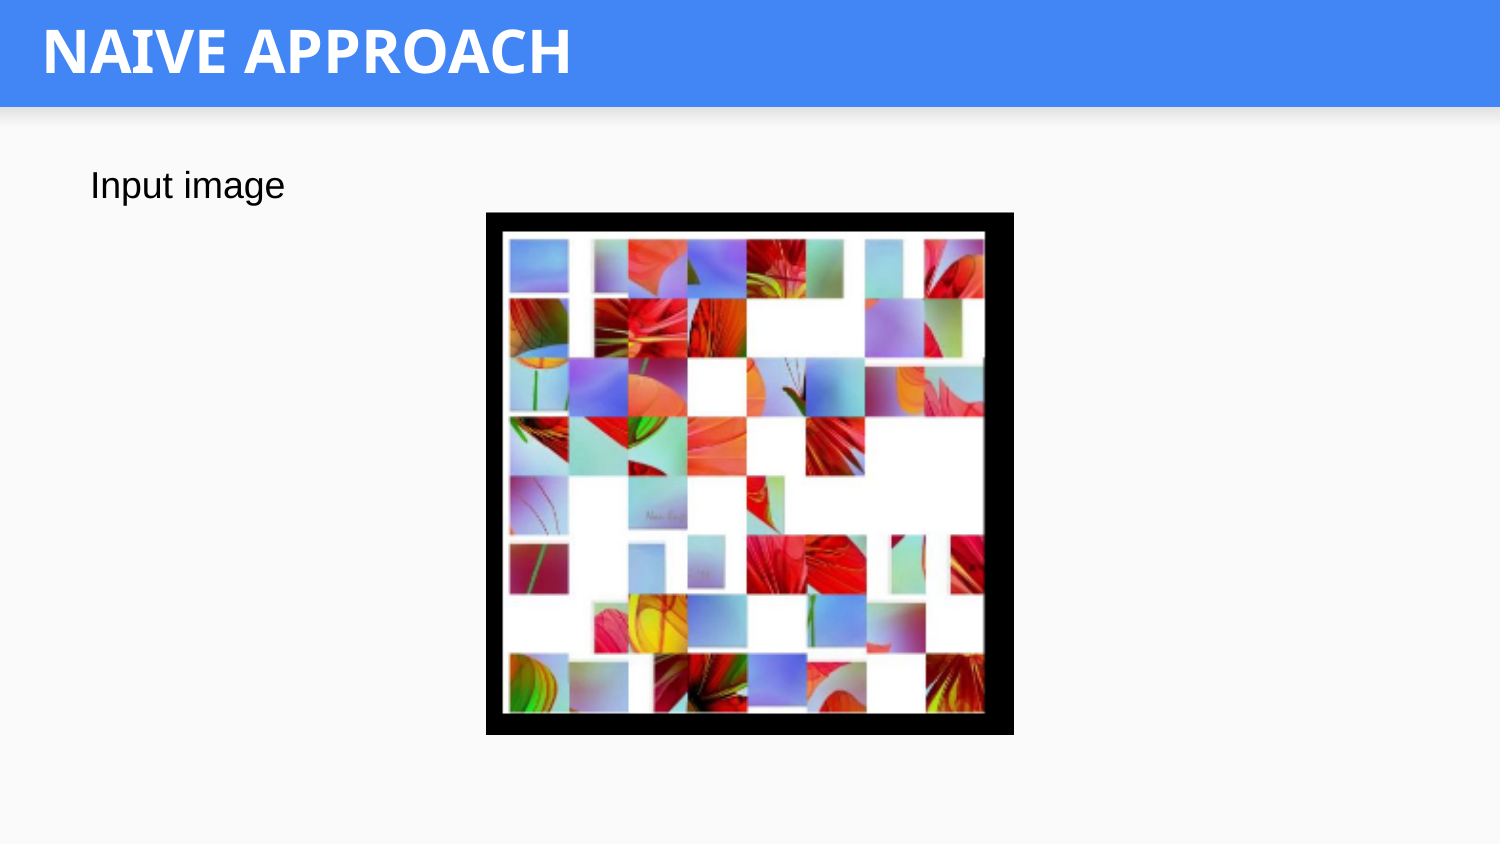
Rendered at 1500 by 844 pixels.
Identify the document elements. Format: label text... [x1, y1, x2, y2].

title NAIVE APPROACH [26, 22, 1474, 122]
picture [485, 210, 1014, 735]
text_box Input image [75, 146, 1211, 236]
